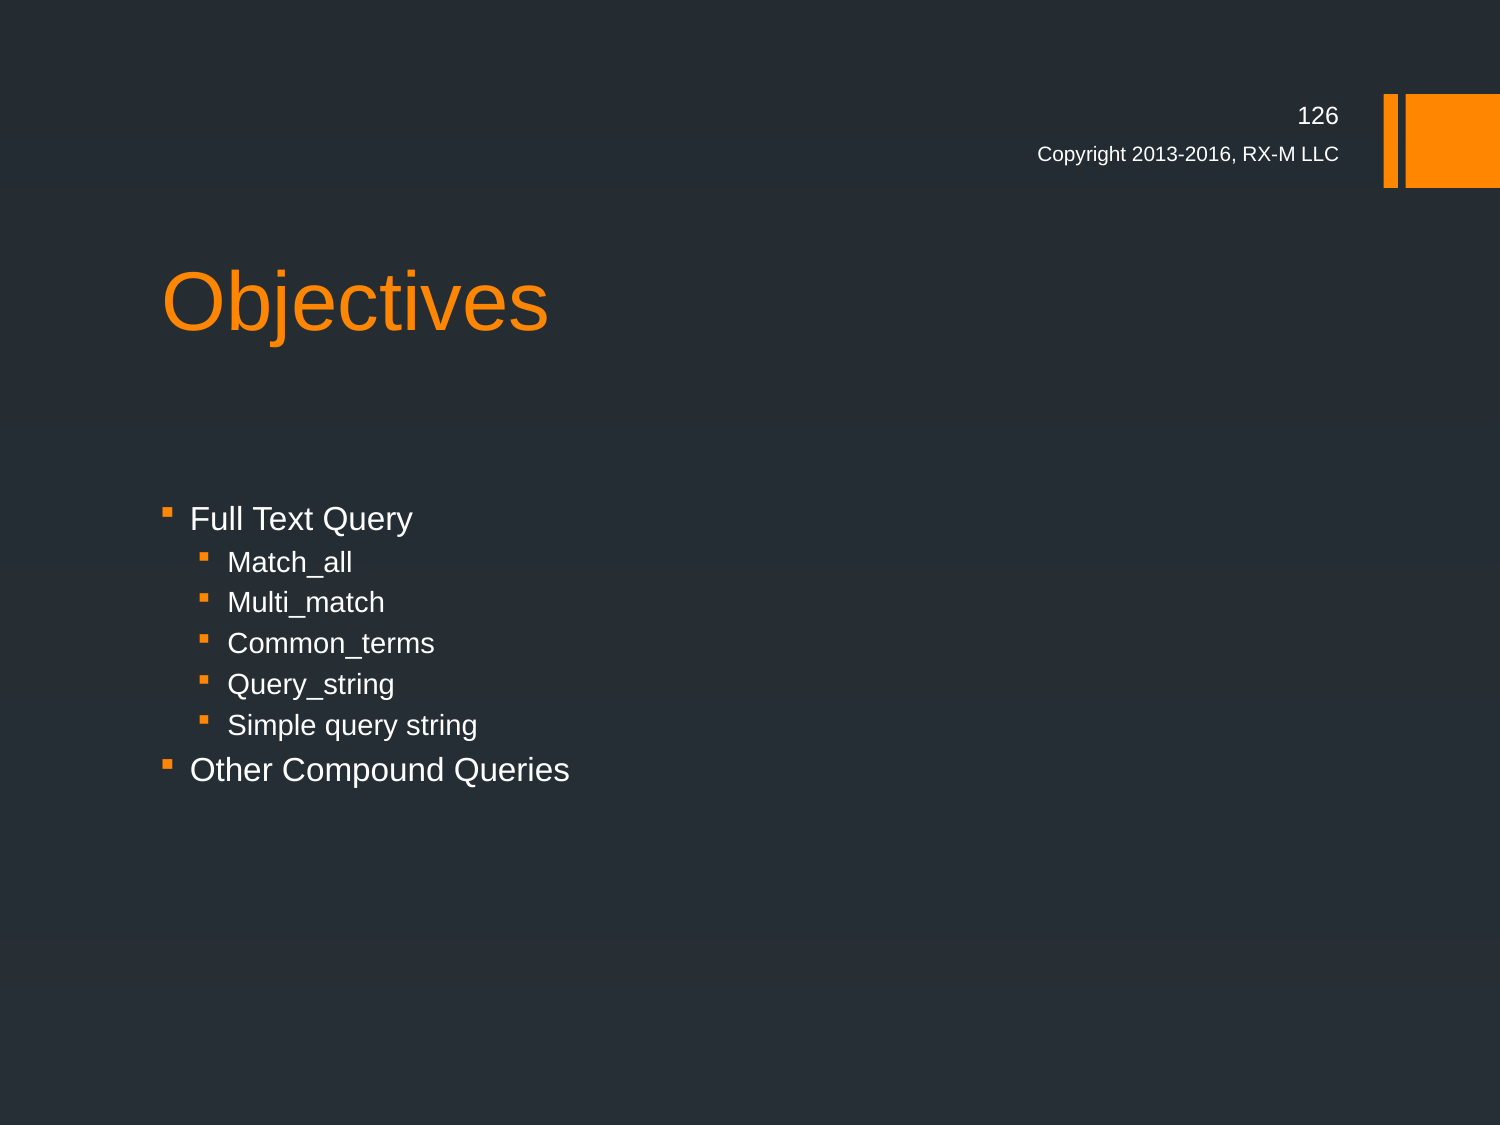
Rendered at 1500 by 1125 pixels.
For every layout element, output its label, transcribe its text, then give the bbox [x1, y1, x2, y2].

title Objectives [146, 165, 1347, 355]
slide_number 126 [1199, 90, 1355, 140]
list Full Text Query Match_all Multi_match Common_terms Query_string Simple query string Other Compound Queries [62, 374, 1263, 1031]
footer Copyright 2013-2016, RX-M LLC [985, 140, 1355, 190]
